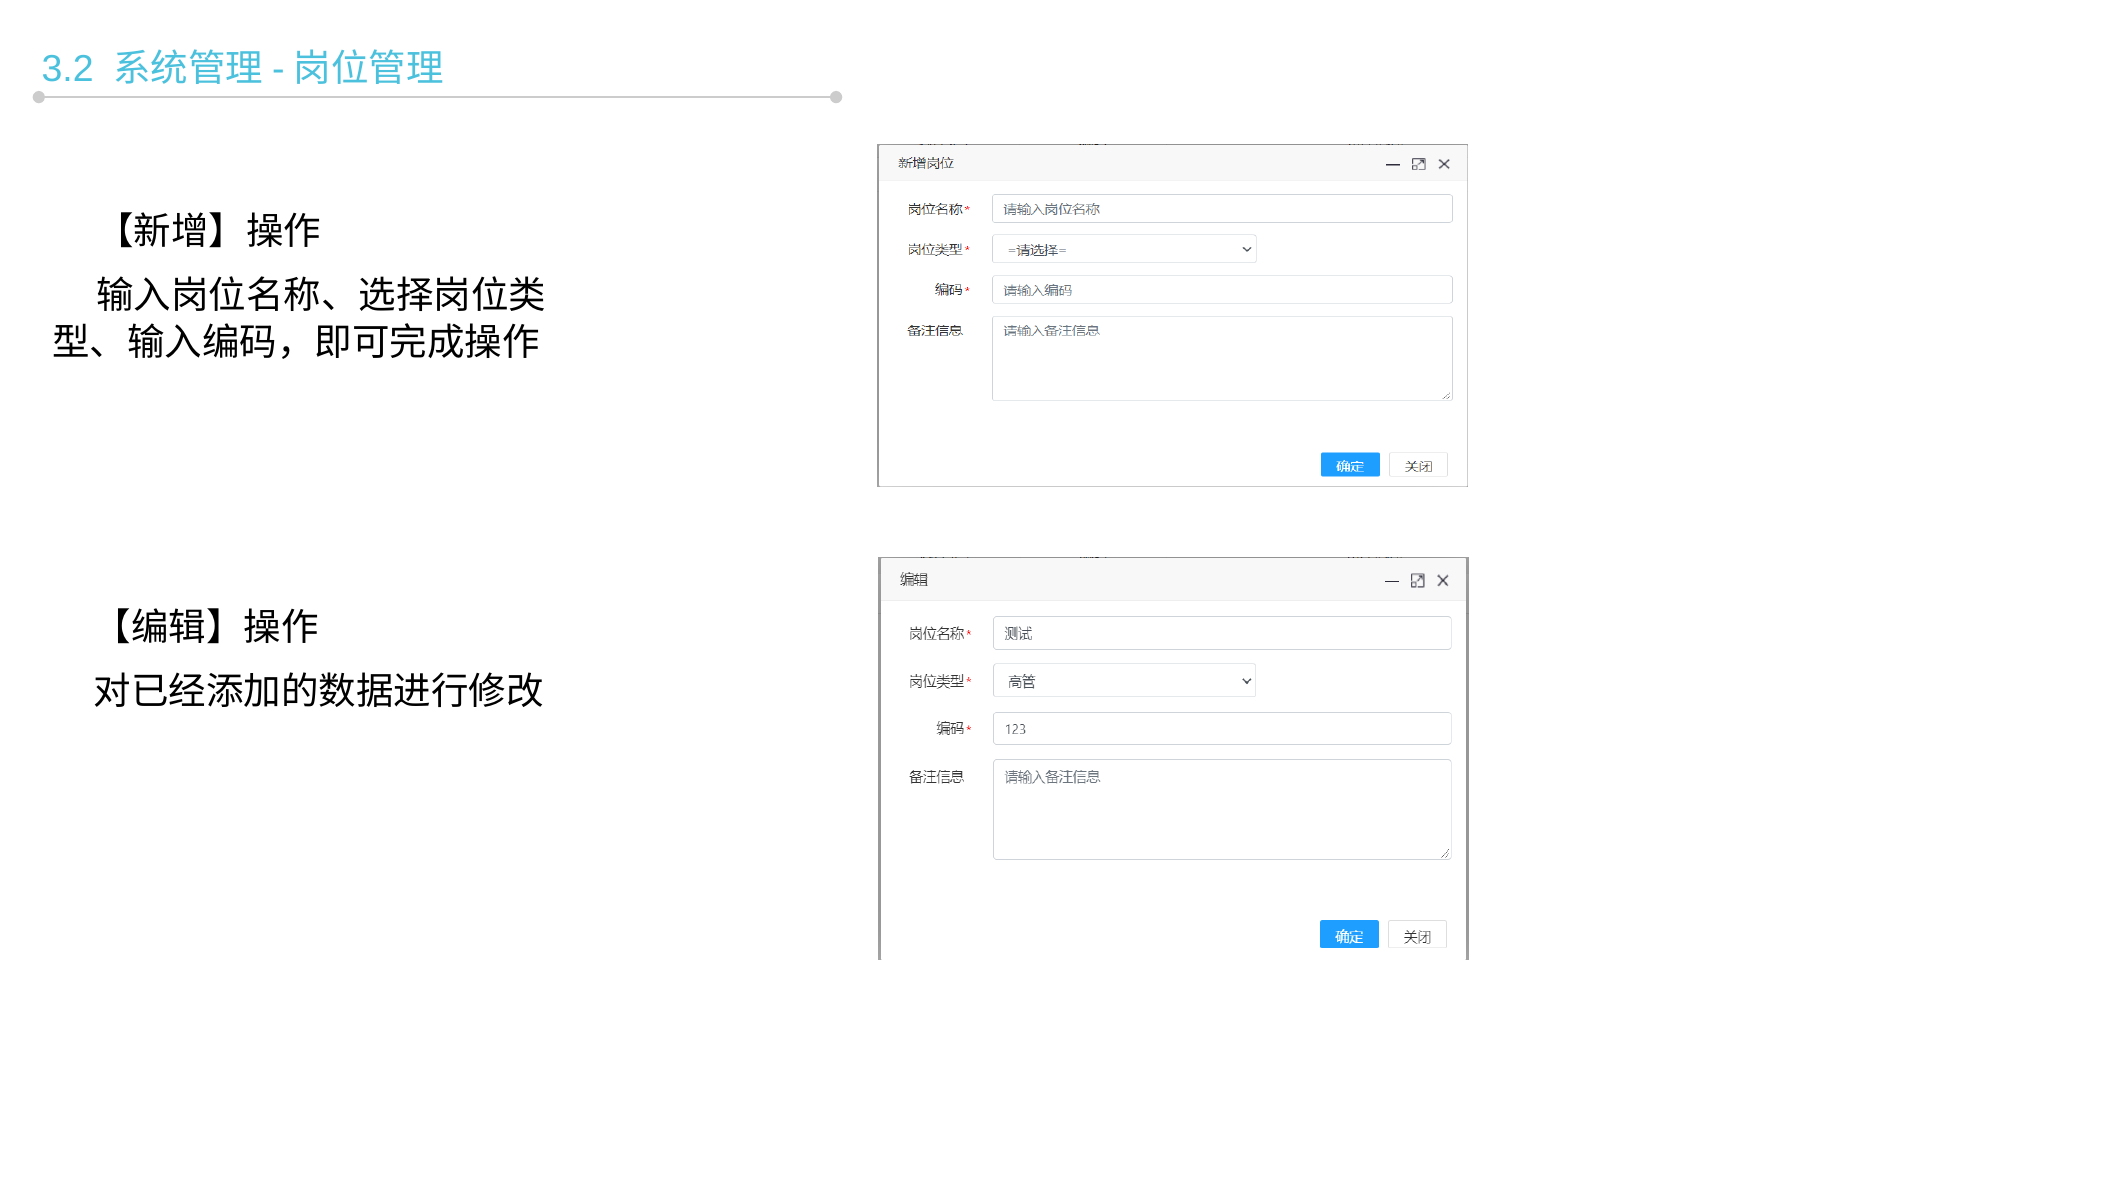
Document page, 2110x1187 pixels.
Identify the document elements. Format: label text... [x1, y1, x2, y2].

picture [877, 144, 1468, 487]
picture [878, 557, 1469, 960]
text_box 【新增】操作 输入岗位名称、选择岗位类 型、输入编码，即可完成操作 [0, 197, 567, 371]
text_box 【编辑】操作 对已经添加的数据进行修改 [0, 593, 754, 719]
text_box 3.2 系统管理-岗位管理 [26, 36, 1082, 97]
